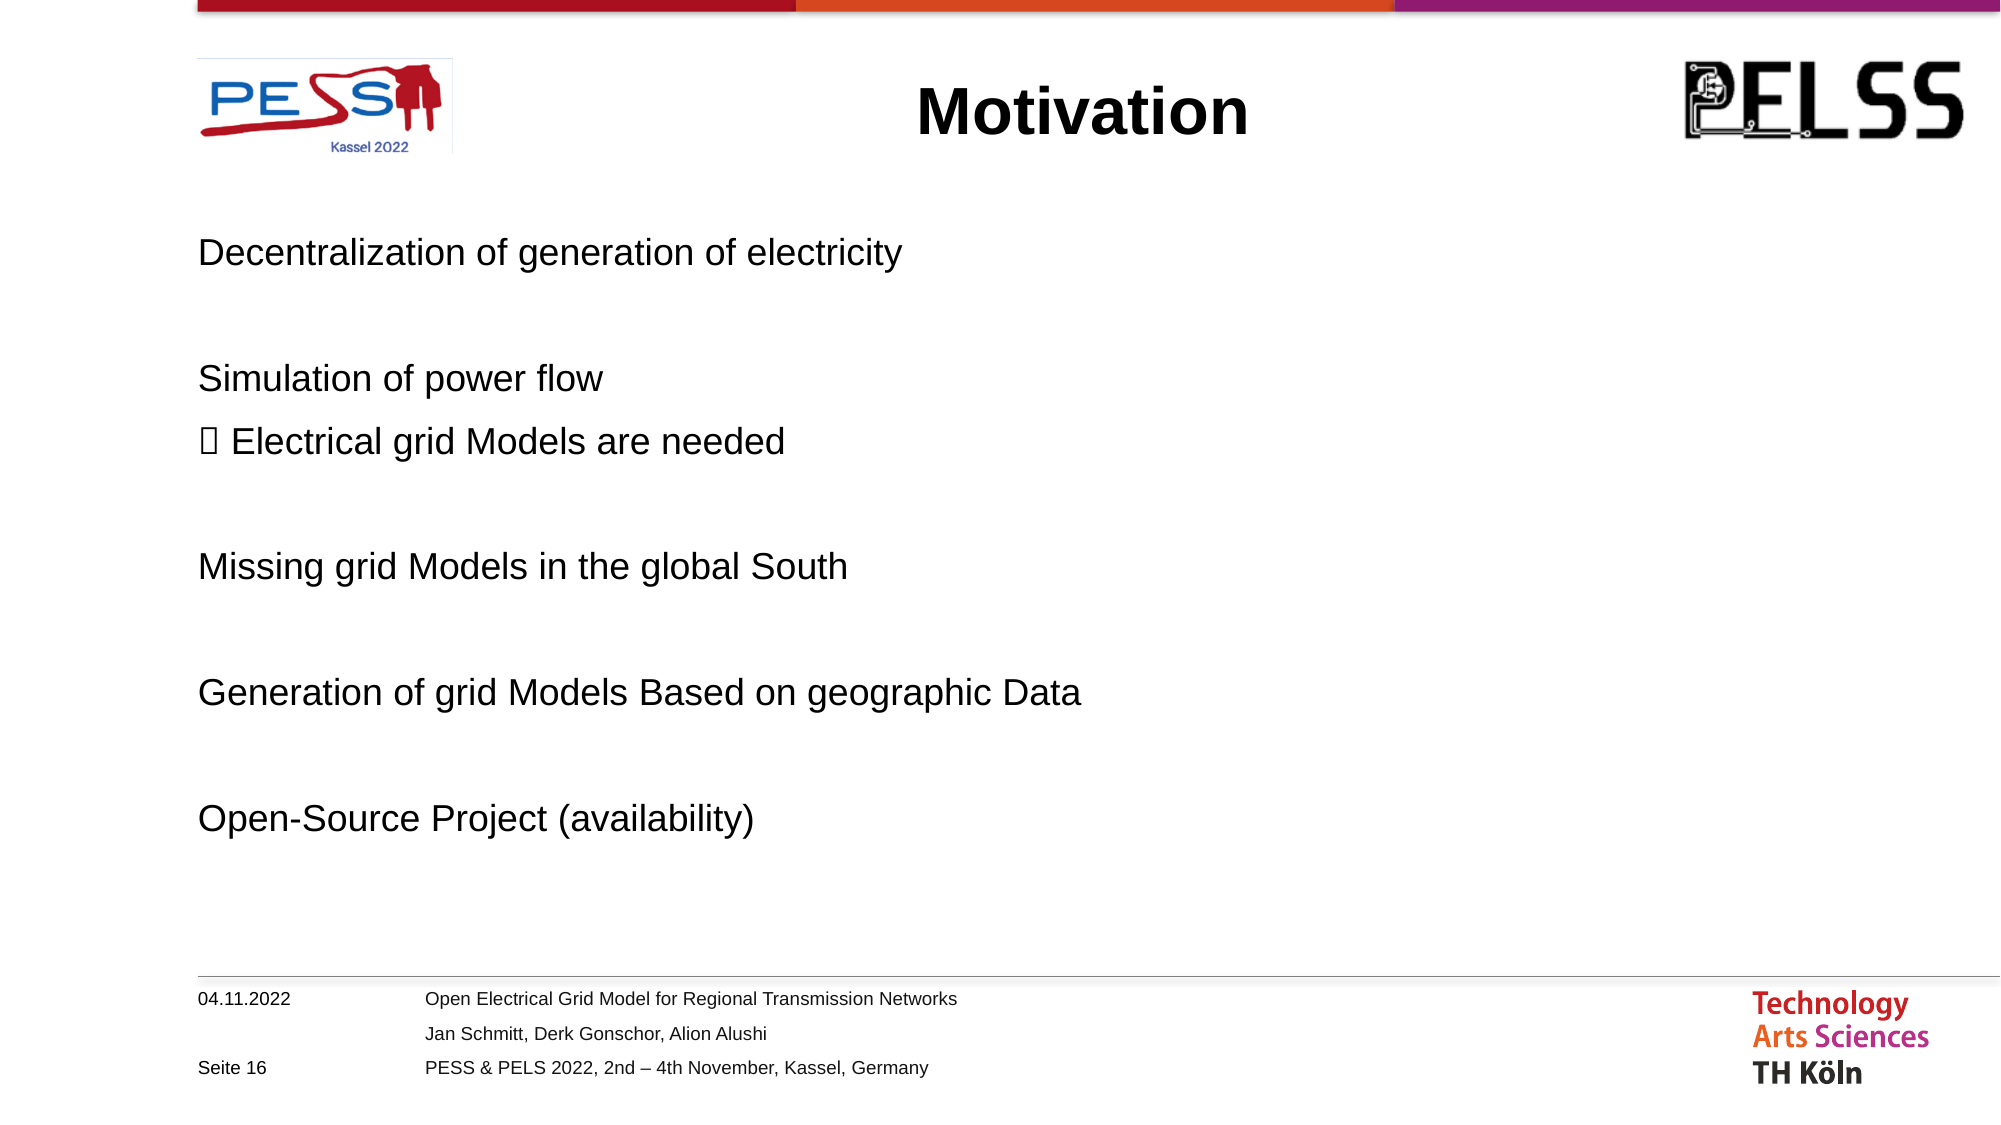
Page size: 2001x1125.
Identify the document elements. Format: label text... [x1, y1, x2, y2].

list Decentralization of generation of electricity Simulation of power flow  Electrical grid Models are needed Missing grid Models in the global South Generation of grid Models Based on geographic Data Open-Source Project (availability) [197, 222, 1970, 932]
title Motivation [197, 85, 1970, 203]
picture [197, 58, 453, 85]
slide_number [197, 986, 411, 1016]
slide_number Seite 16 [197, 1043, 411, 1079]
picture [1677, 54, 1970, 85]
